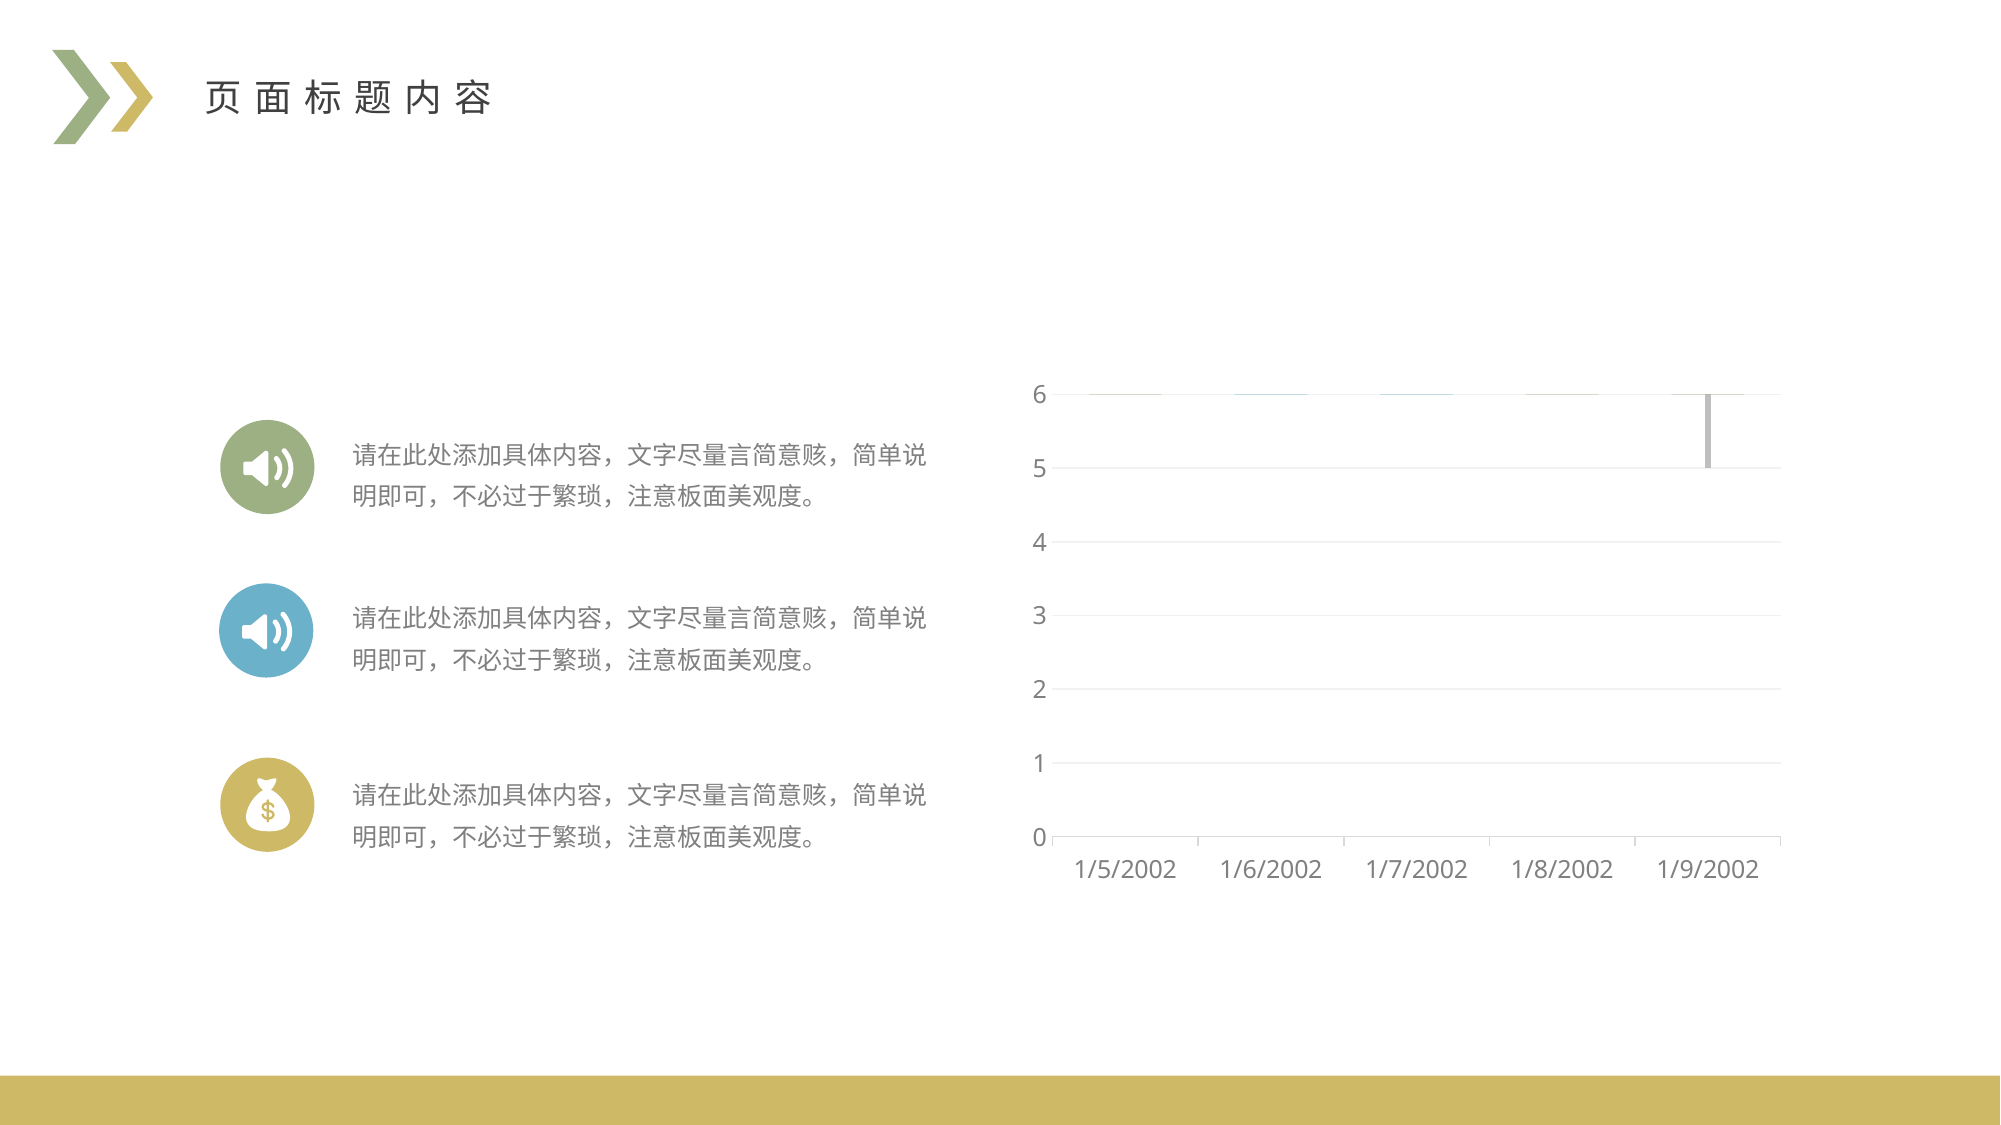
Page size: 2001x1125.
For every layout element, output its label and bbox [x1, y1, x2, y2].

text_box [0, 49, 2000, 1125]
